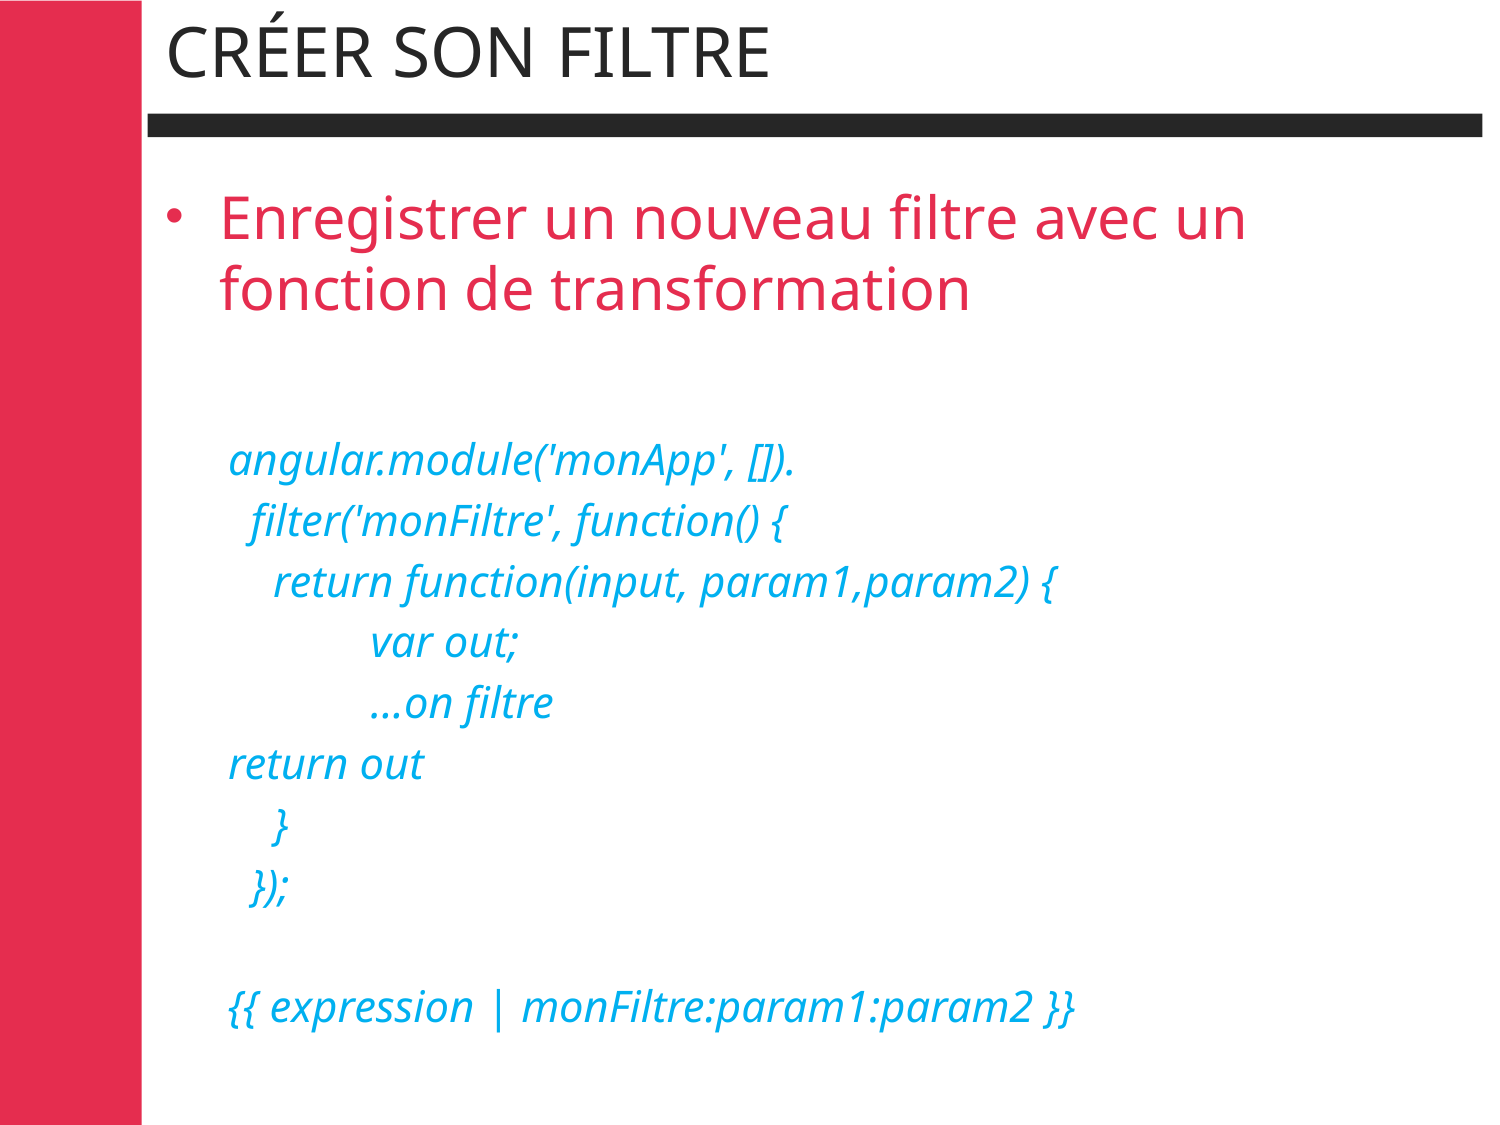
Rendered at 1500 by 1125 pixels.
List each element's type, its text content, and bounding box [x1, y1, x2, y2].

list Enregistrer un nouveau filtre avec un fonction de transformation angular.module('monApp', []). filter('monFiltre', function() { return function(input, param1,param2) { var out; ...on filtre return out } }); {{ expression | monFiltre:param1:param2 }} [151, 172, 1483, 1043]
title Créer son filtre [151, 0, 1483, 99]
